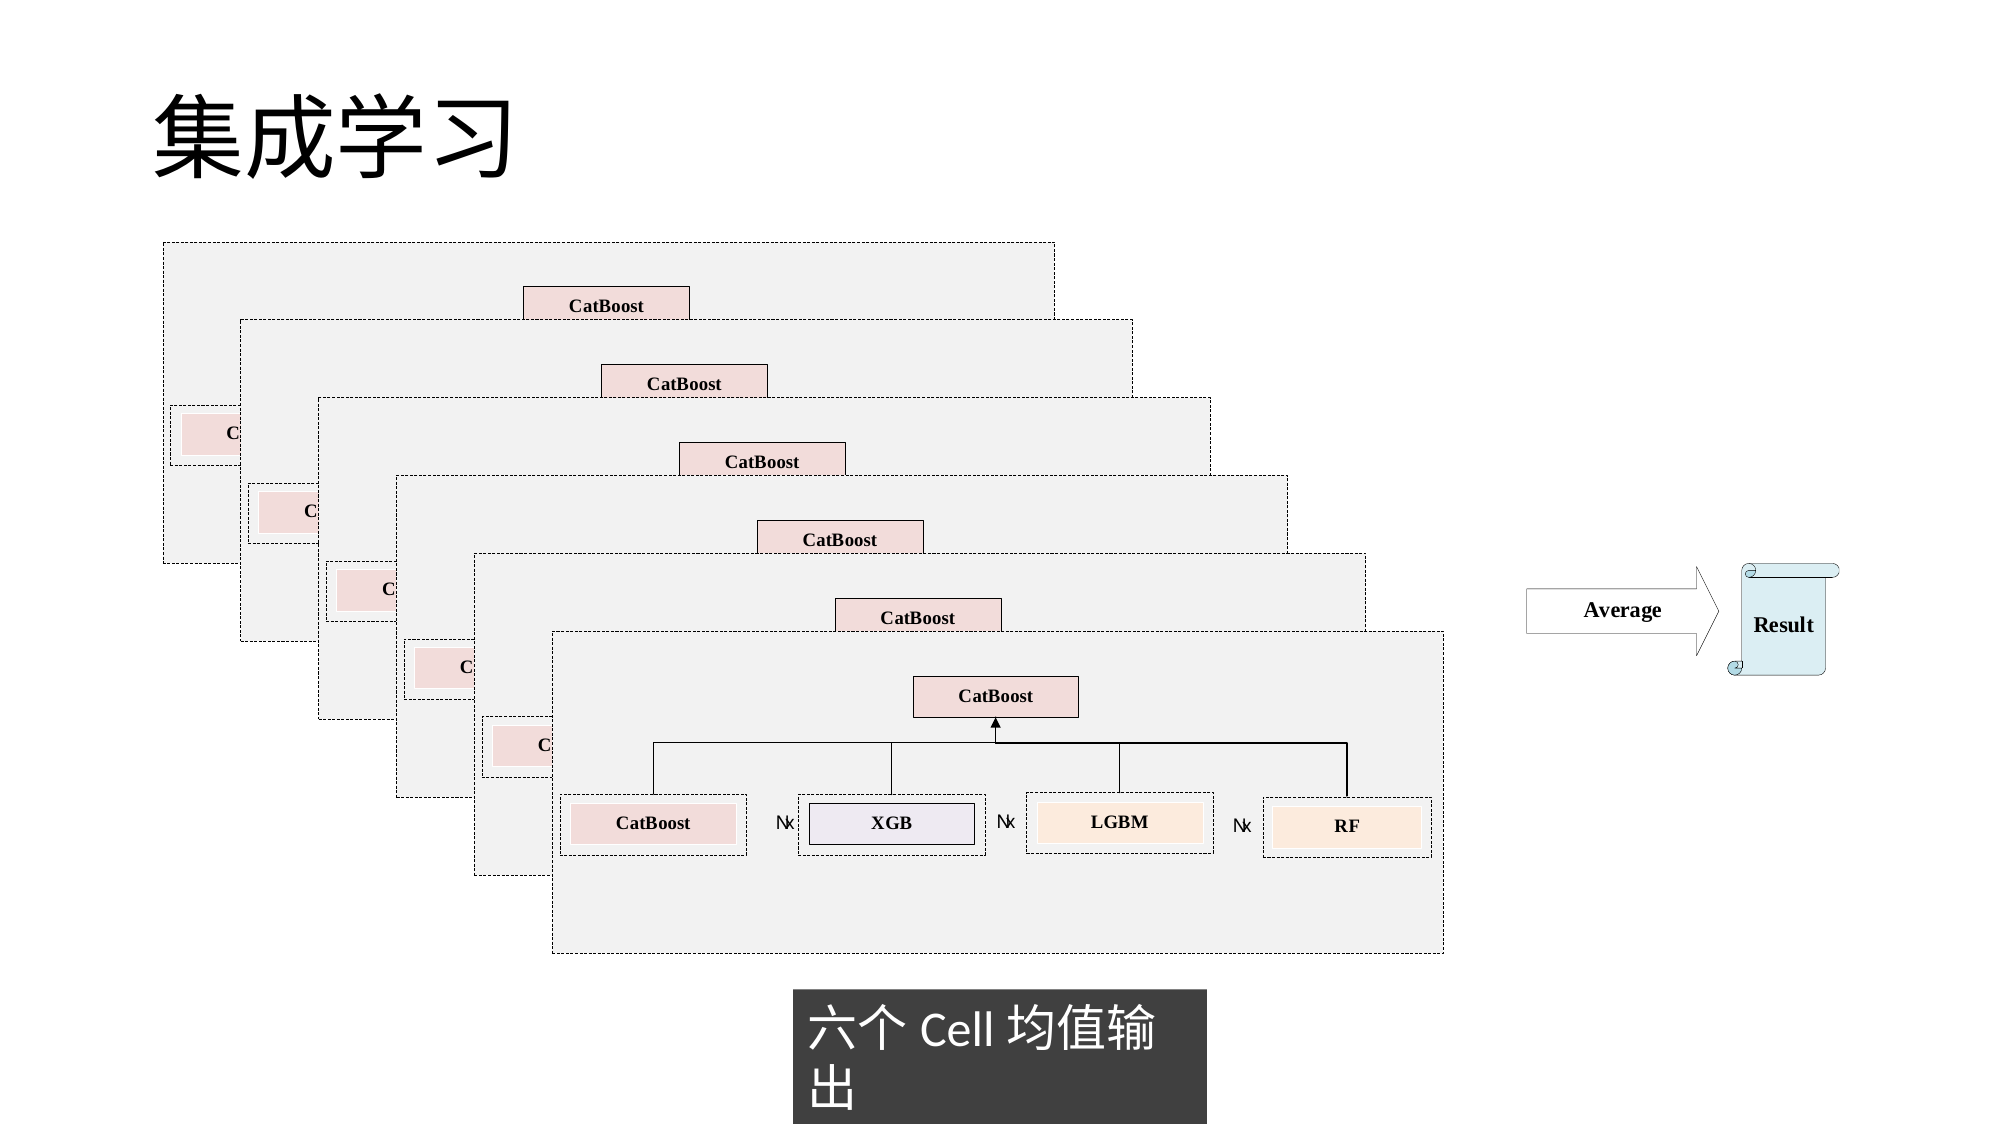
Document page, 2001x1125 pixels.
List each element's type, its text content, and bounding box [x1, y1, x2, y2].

text_box 六个Cell均值输出 [793, 989, 1207, 1124]
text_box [160, 239, 1840, 954]
title 集成学习 [137, 33, 1863, 251]
